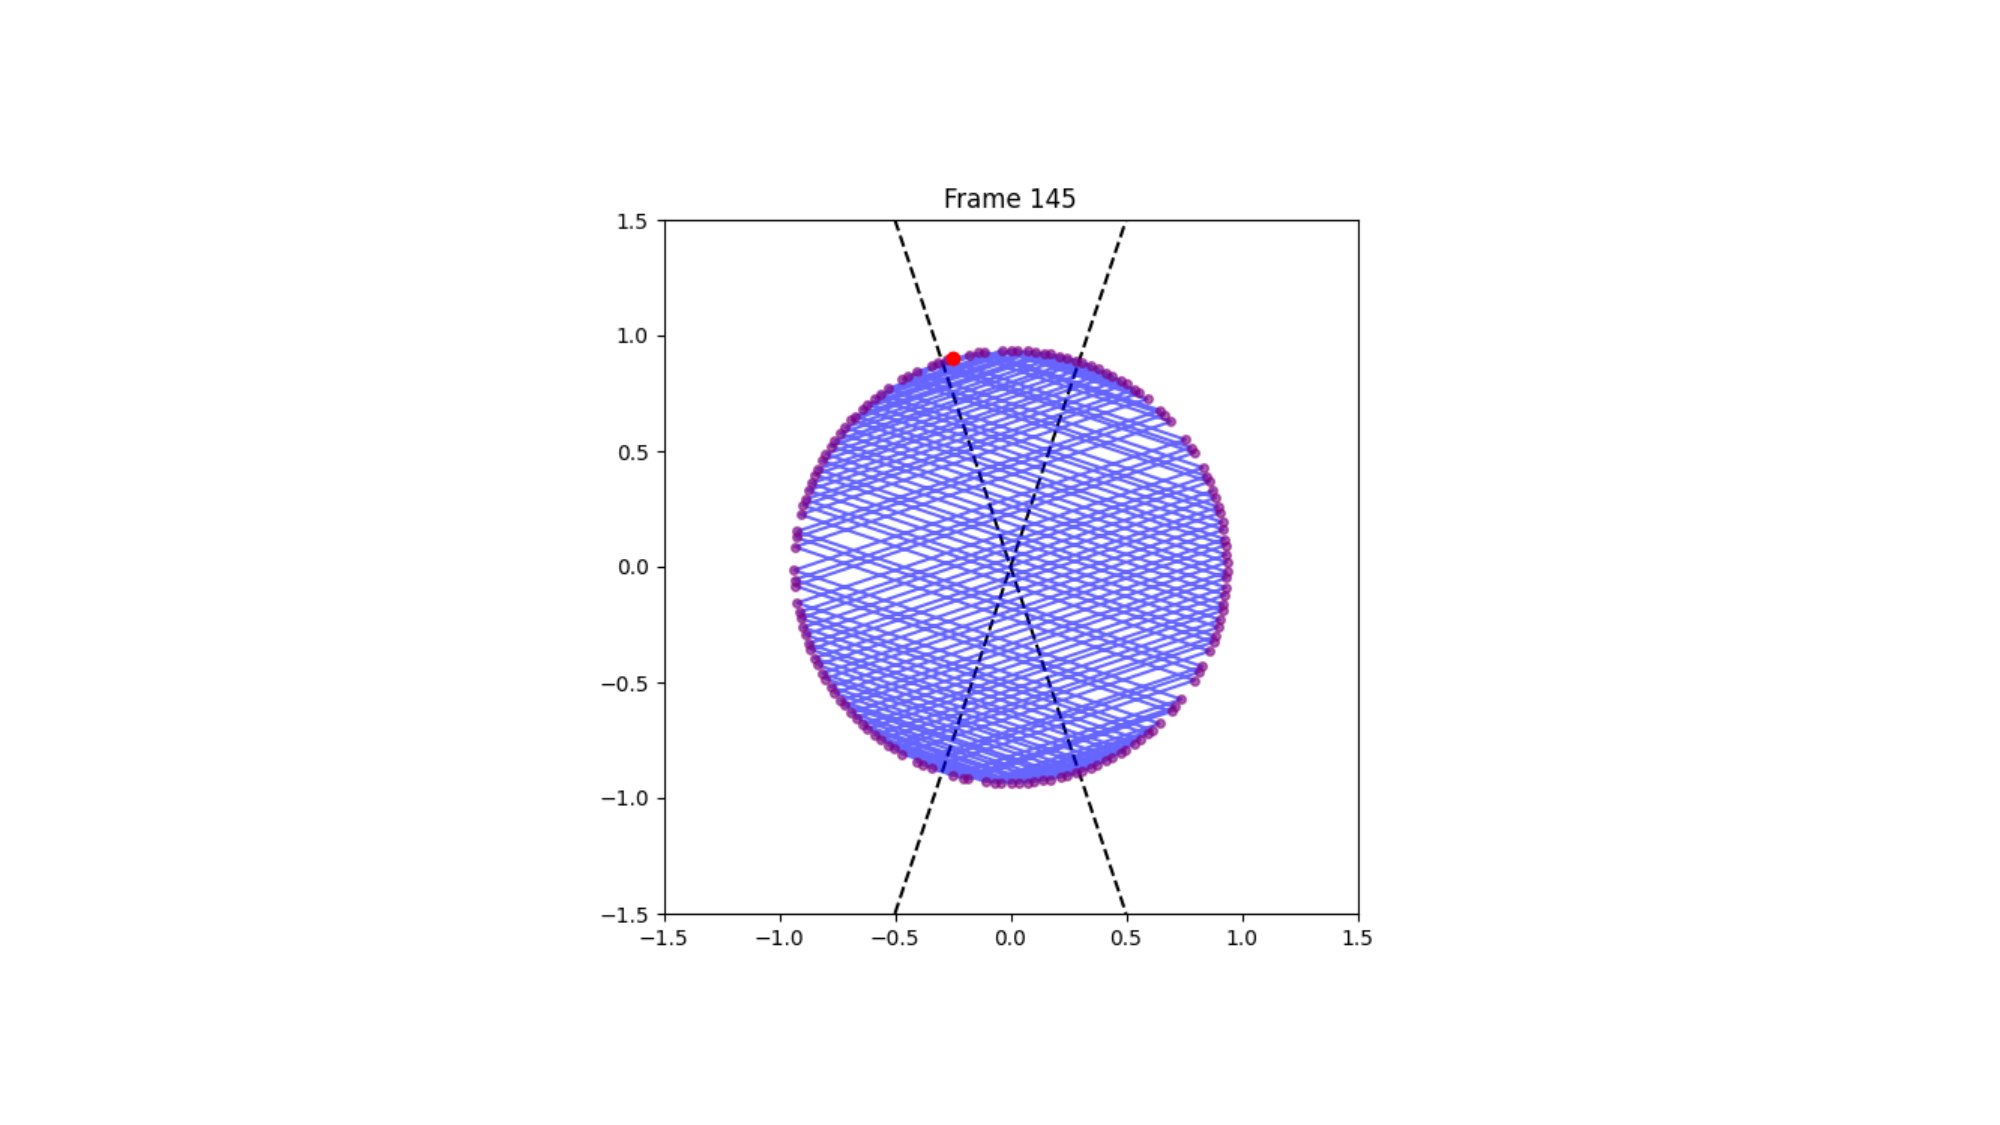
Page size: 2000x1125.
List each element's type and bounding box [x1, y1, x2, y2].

picture [549, 112, 1450, 1013]
